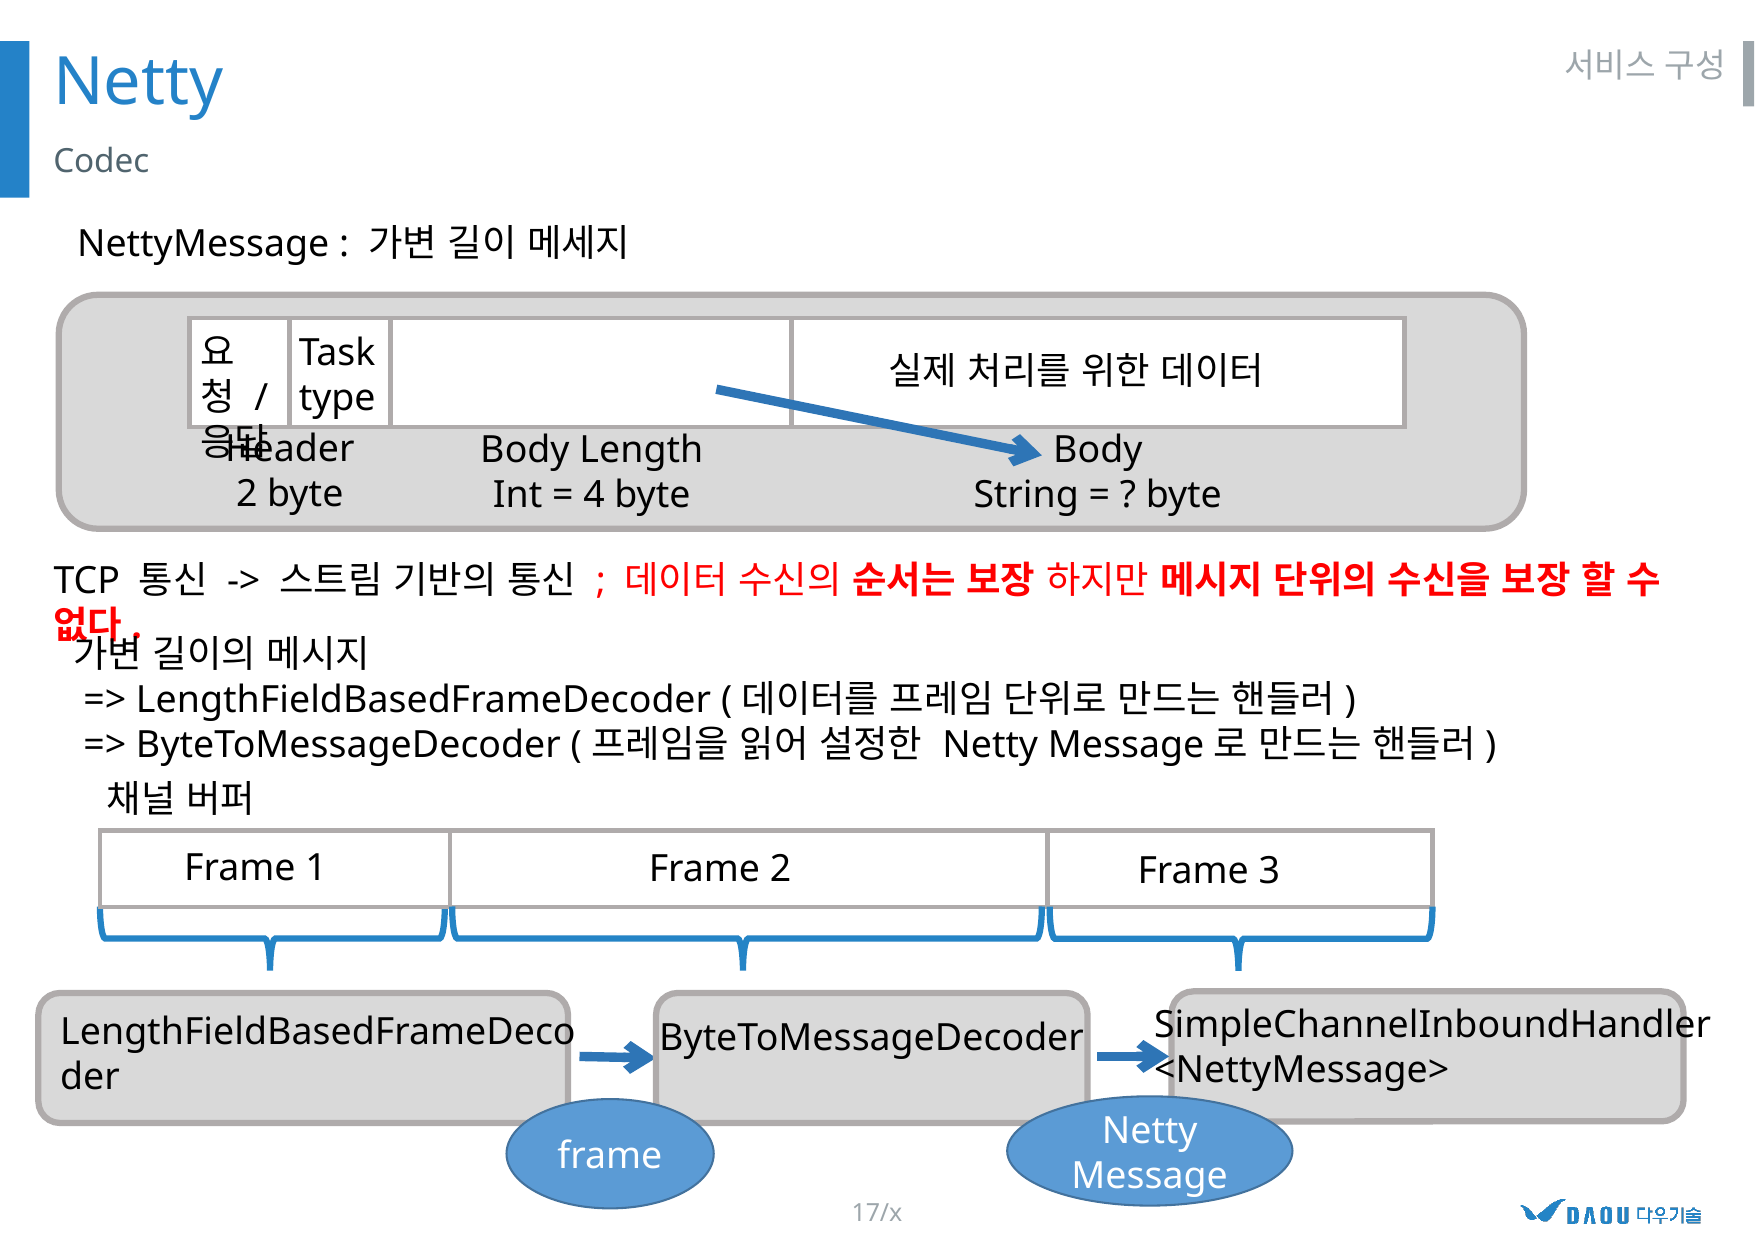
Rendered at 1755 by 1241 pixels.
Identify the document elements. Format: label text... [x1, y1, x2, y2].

text_box [57, 293, 1526, 530]
list Codec [38, 135, 470, 195]
text_box [1202, 1098, 1685, 1123]
text_box [99, 909, 446, 971]
text_box 가변 길이의 메시지 => LengthFieldBasedFrameDecoder (데이터를 프레임 단위로 만드는 핸들러) => ByteToMessageDecoder (프레임을 읽어 설정한 Netty Message로 만드는 핸들러) [58, 622, 1611, 772]
text_box [389, 317, 790, 417]
list 서비스 구성 [1368, 41, 1741, 107]
text_box SimpleChannelInboundHandler <NettyMessage> [1139, 992, 1727, 1098]
text_box Task type [283, 320, 417, 426]
text_box [451, 908, 1043, 971]
text_box NettyMessage : 가변 길이 메세지 [62, 211, 812, 272]
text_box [91, 767, 1433, 908]
text_box TCP 통신 -> 스트림 기반의 통신 ; 데이터 수신의 순서는 보장 하지만 메시지 단위의 수신을 보장 할 수 없다. [38, 548, 1718, 653]
text_box LengthFieldBasedFrameDecoder [45, 999, 596, 1105]
text_box Body String = ? byte [903, 417, 1293, 523]
picture [1519, 1199, 1701, 1224]
text_box 실제 처리를 위한 데이터 [873, 339, 1372, 400]
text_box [656, 992, 1088, 1123]
text_box [1049, 908, 1433, 971]
text_box [37, 991, 563, 1125]
text_box Netty Message [1006, 1095, 1294, 1207]
text_box [790, 317, 1405, 428]
text_box 요청 /응답 [185, 320, 318, 471]
text_box Header 2 byte [169, 417, 397, 522]
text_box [716, 389, 1042, 456]
text_box Body Length Int = 4 byte [397, 417, 787, 523]
list Netty [38, 39, 1344, 144]
text_box frame [505, 1098, 715, 1210]
